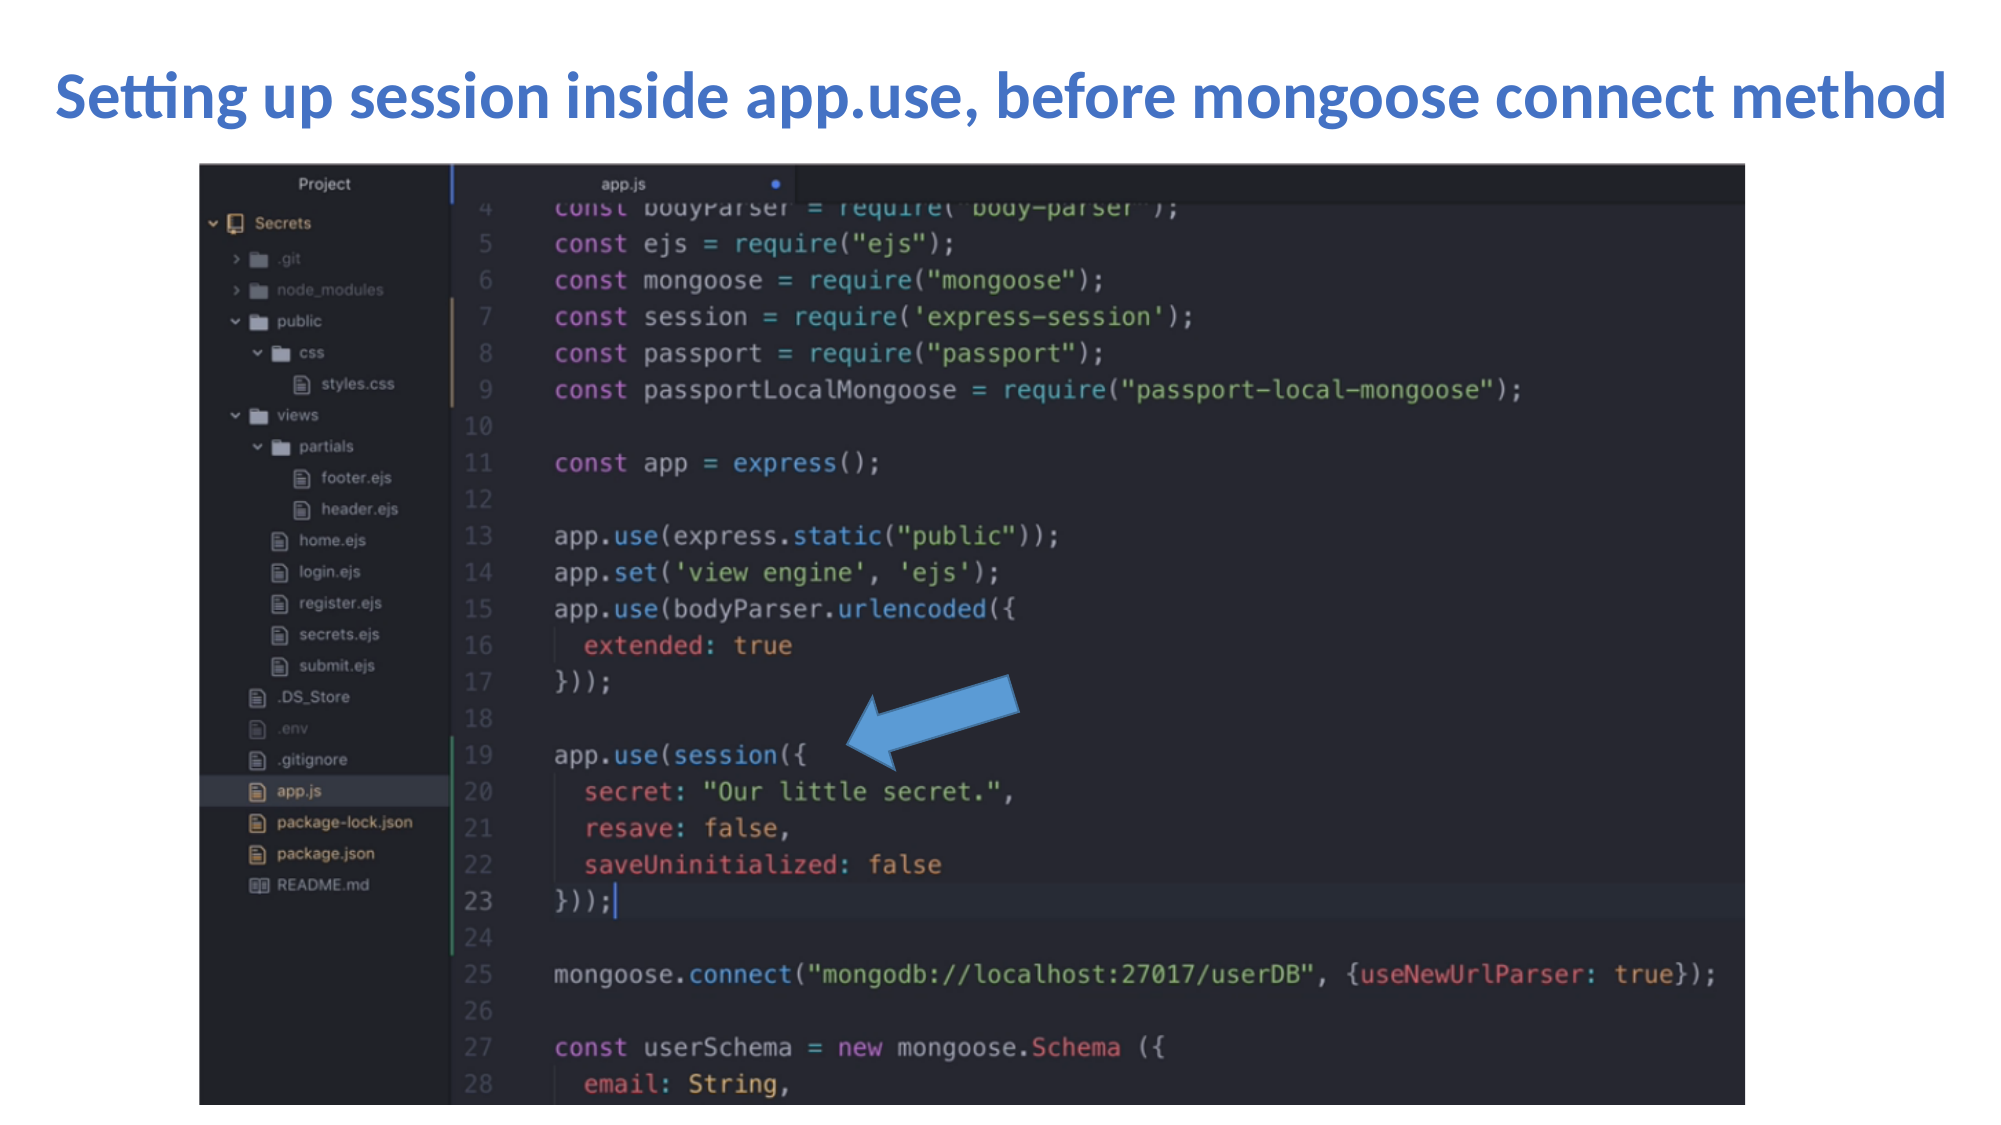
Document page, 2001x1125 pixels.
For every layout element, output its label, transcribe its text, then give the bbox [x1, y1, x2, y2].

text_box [199, 163, 1746, 1105]
text_box Setting up session inside app.use, before mongoose connect method [40, 43, 1966, 139]
